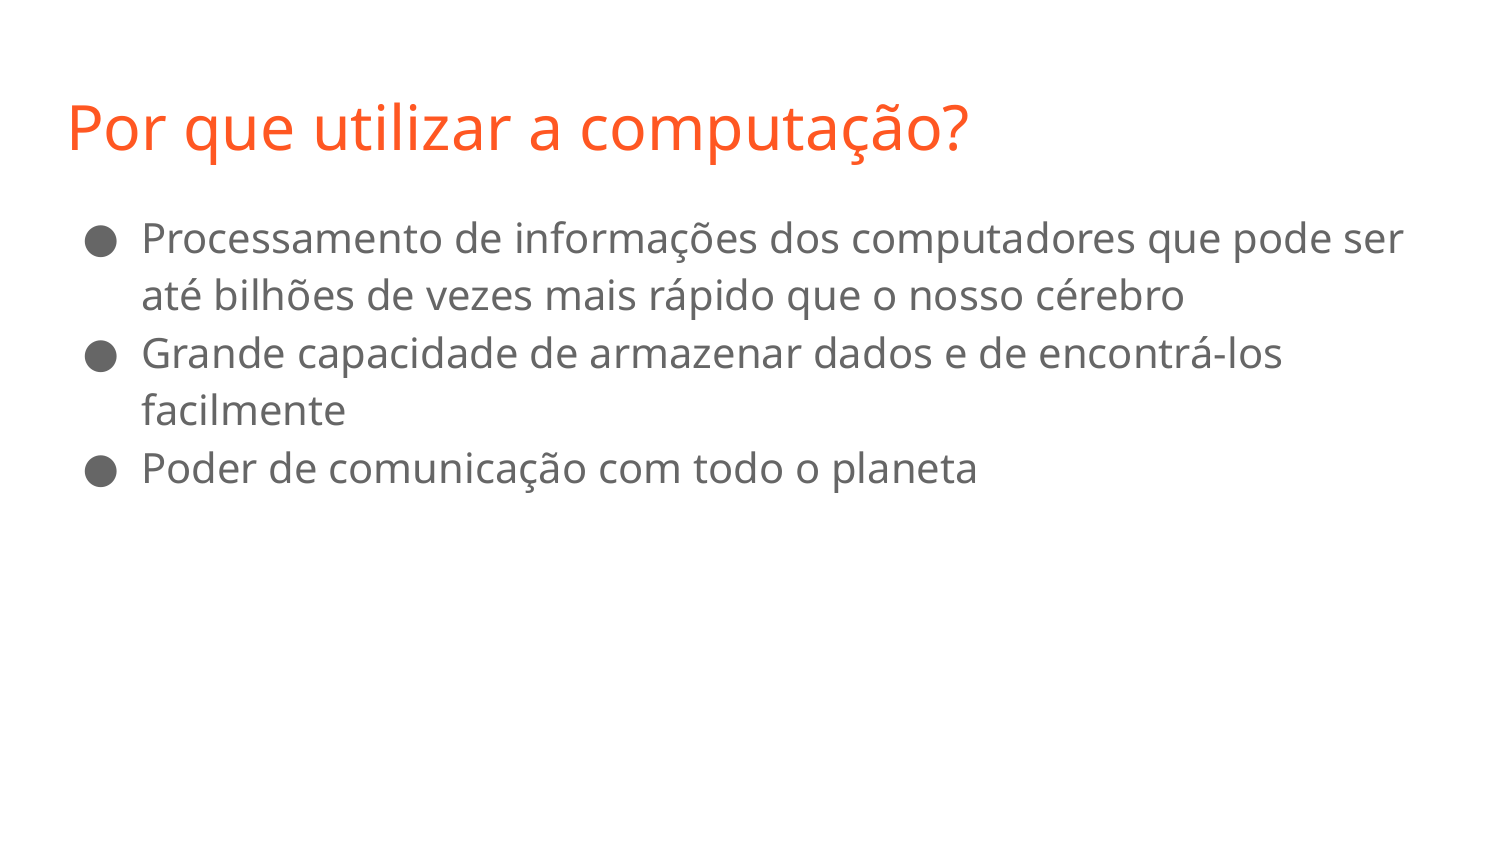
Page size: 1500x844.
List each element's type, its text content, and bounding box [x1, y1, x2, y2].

title Por que utilizar a computação? [51, 72, 1449, 167]
list Processamento de informações dos computadores que pode ser até bilhões de vezes mais rápido que o nosso cérebro Grande capacidade de armazenar dados e de encontrá-los facilmente Poder de comunicação com todo o planeta [51, 189, 1449, 750]
